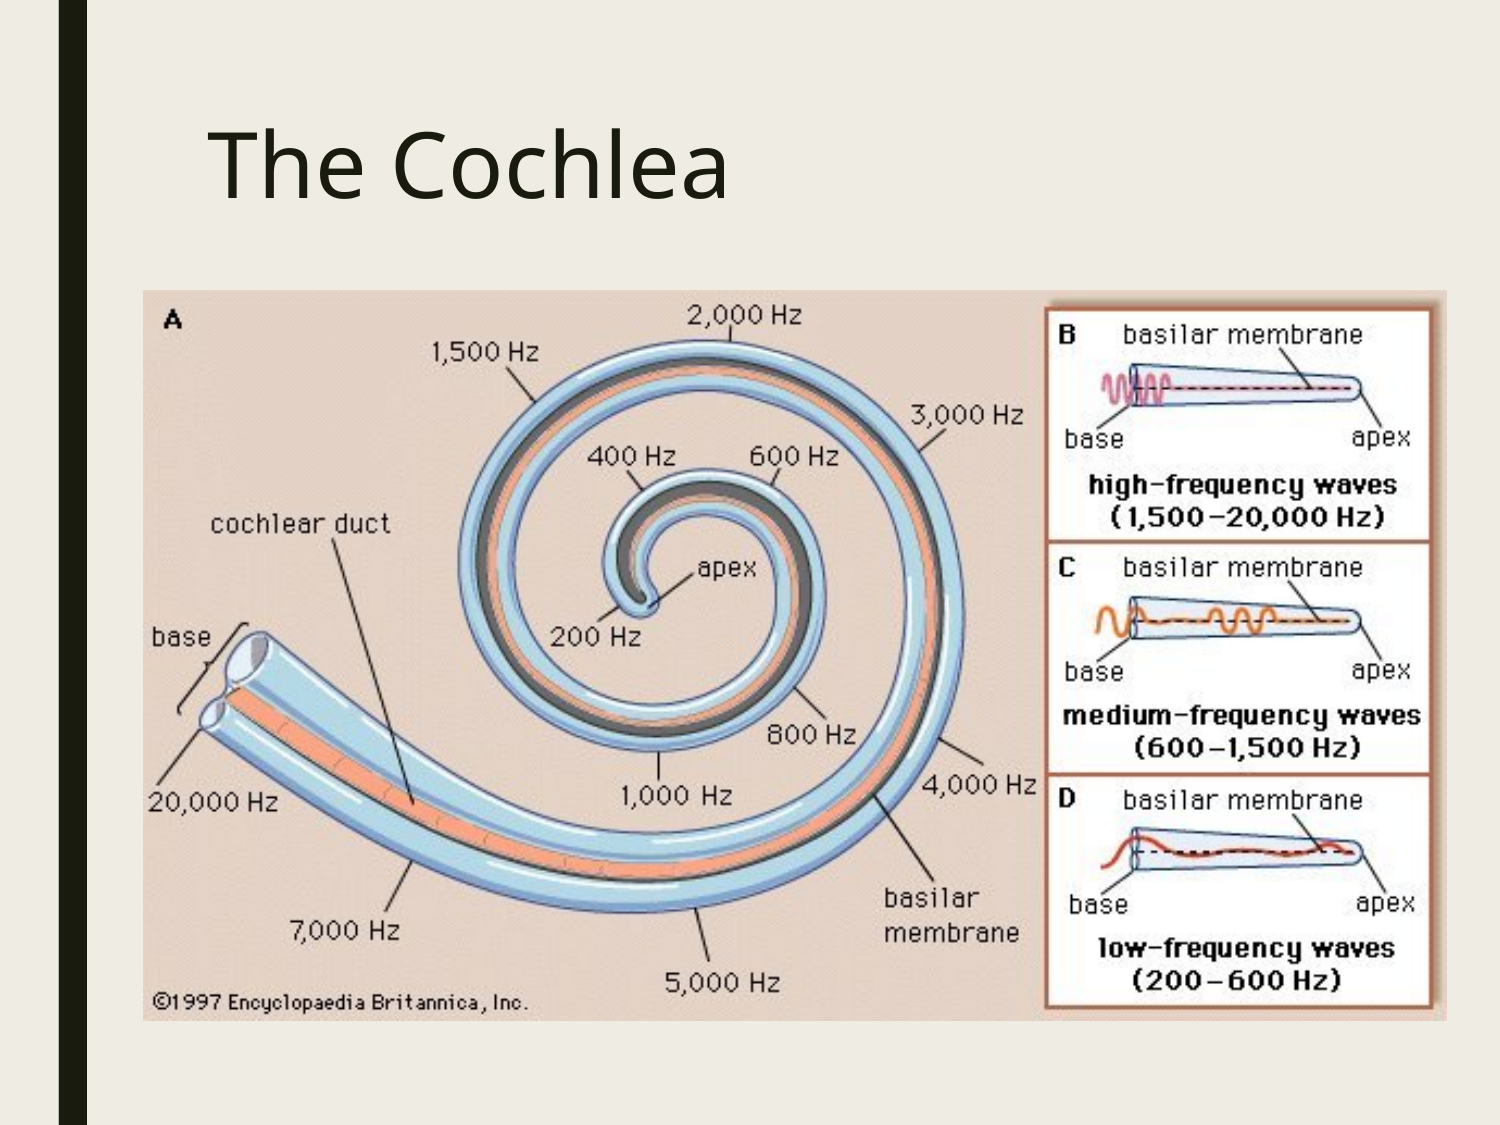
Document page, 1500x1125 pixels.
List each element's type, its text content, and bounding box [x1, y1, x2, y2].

picture [143, 290, 1448, 1021]
title The Cochlea [168, 112, 1351, 289]
